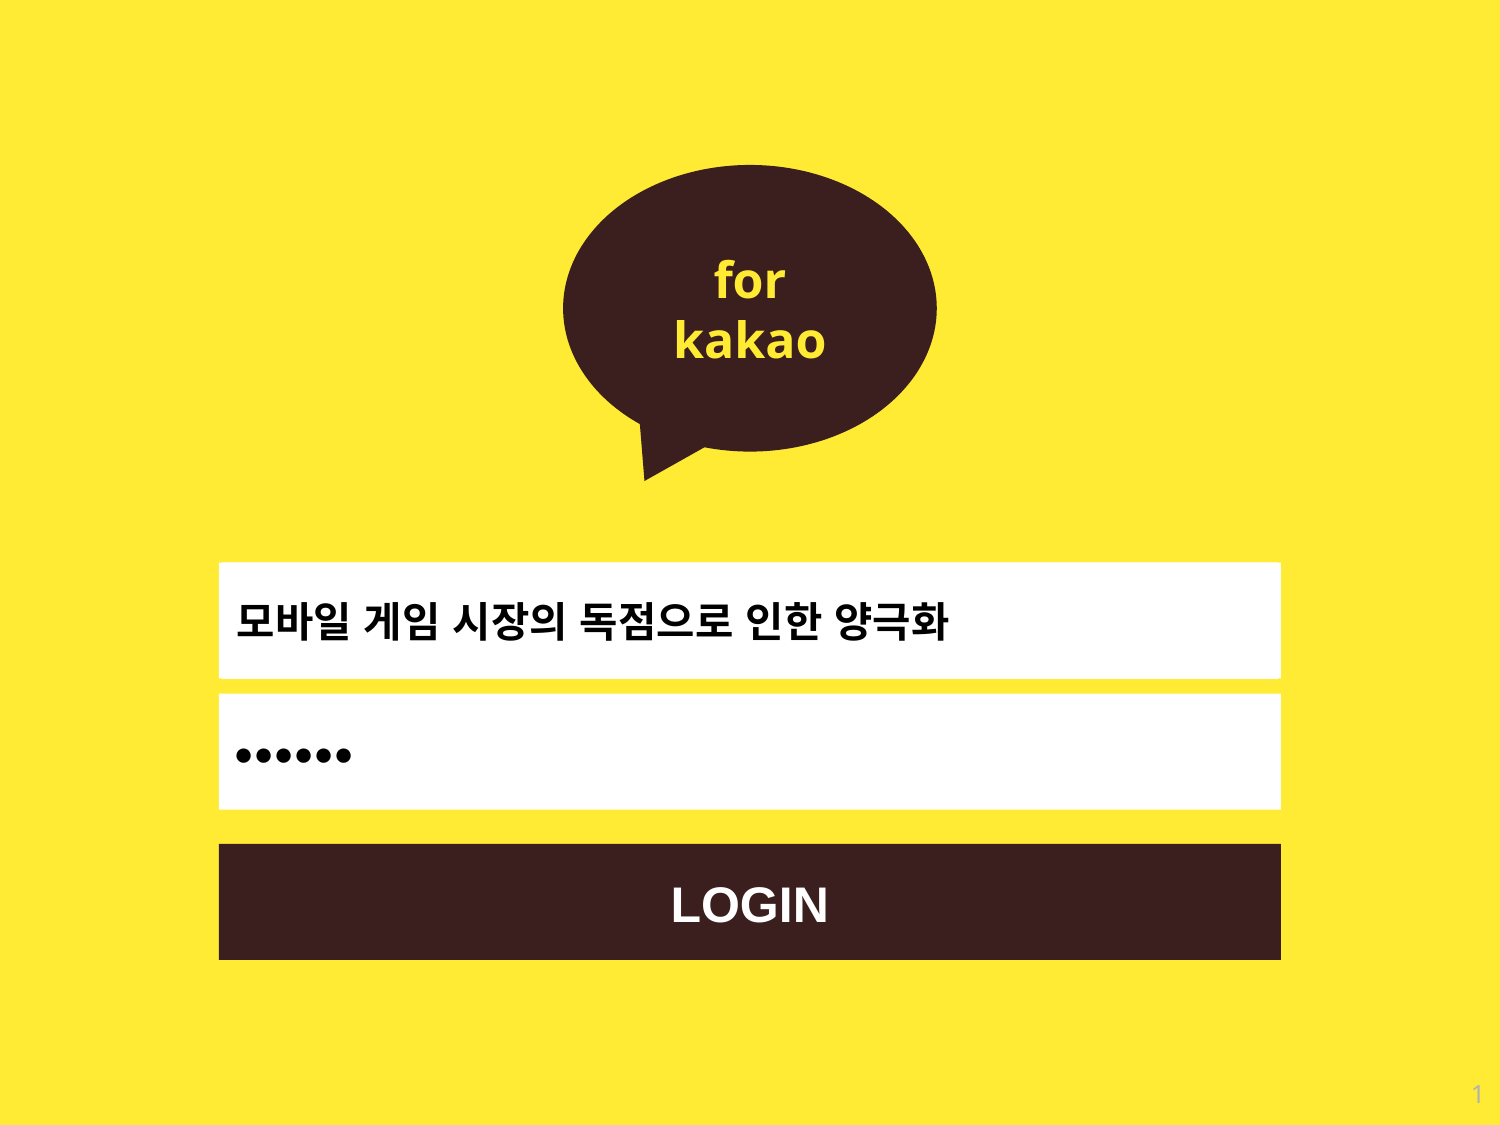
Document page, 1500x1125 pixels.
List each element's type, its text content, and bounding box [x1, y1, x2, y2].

slide_number 1 [1162, 1065, 1500, 1125]
